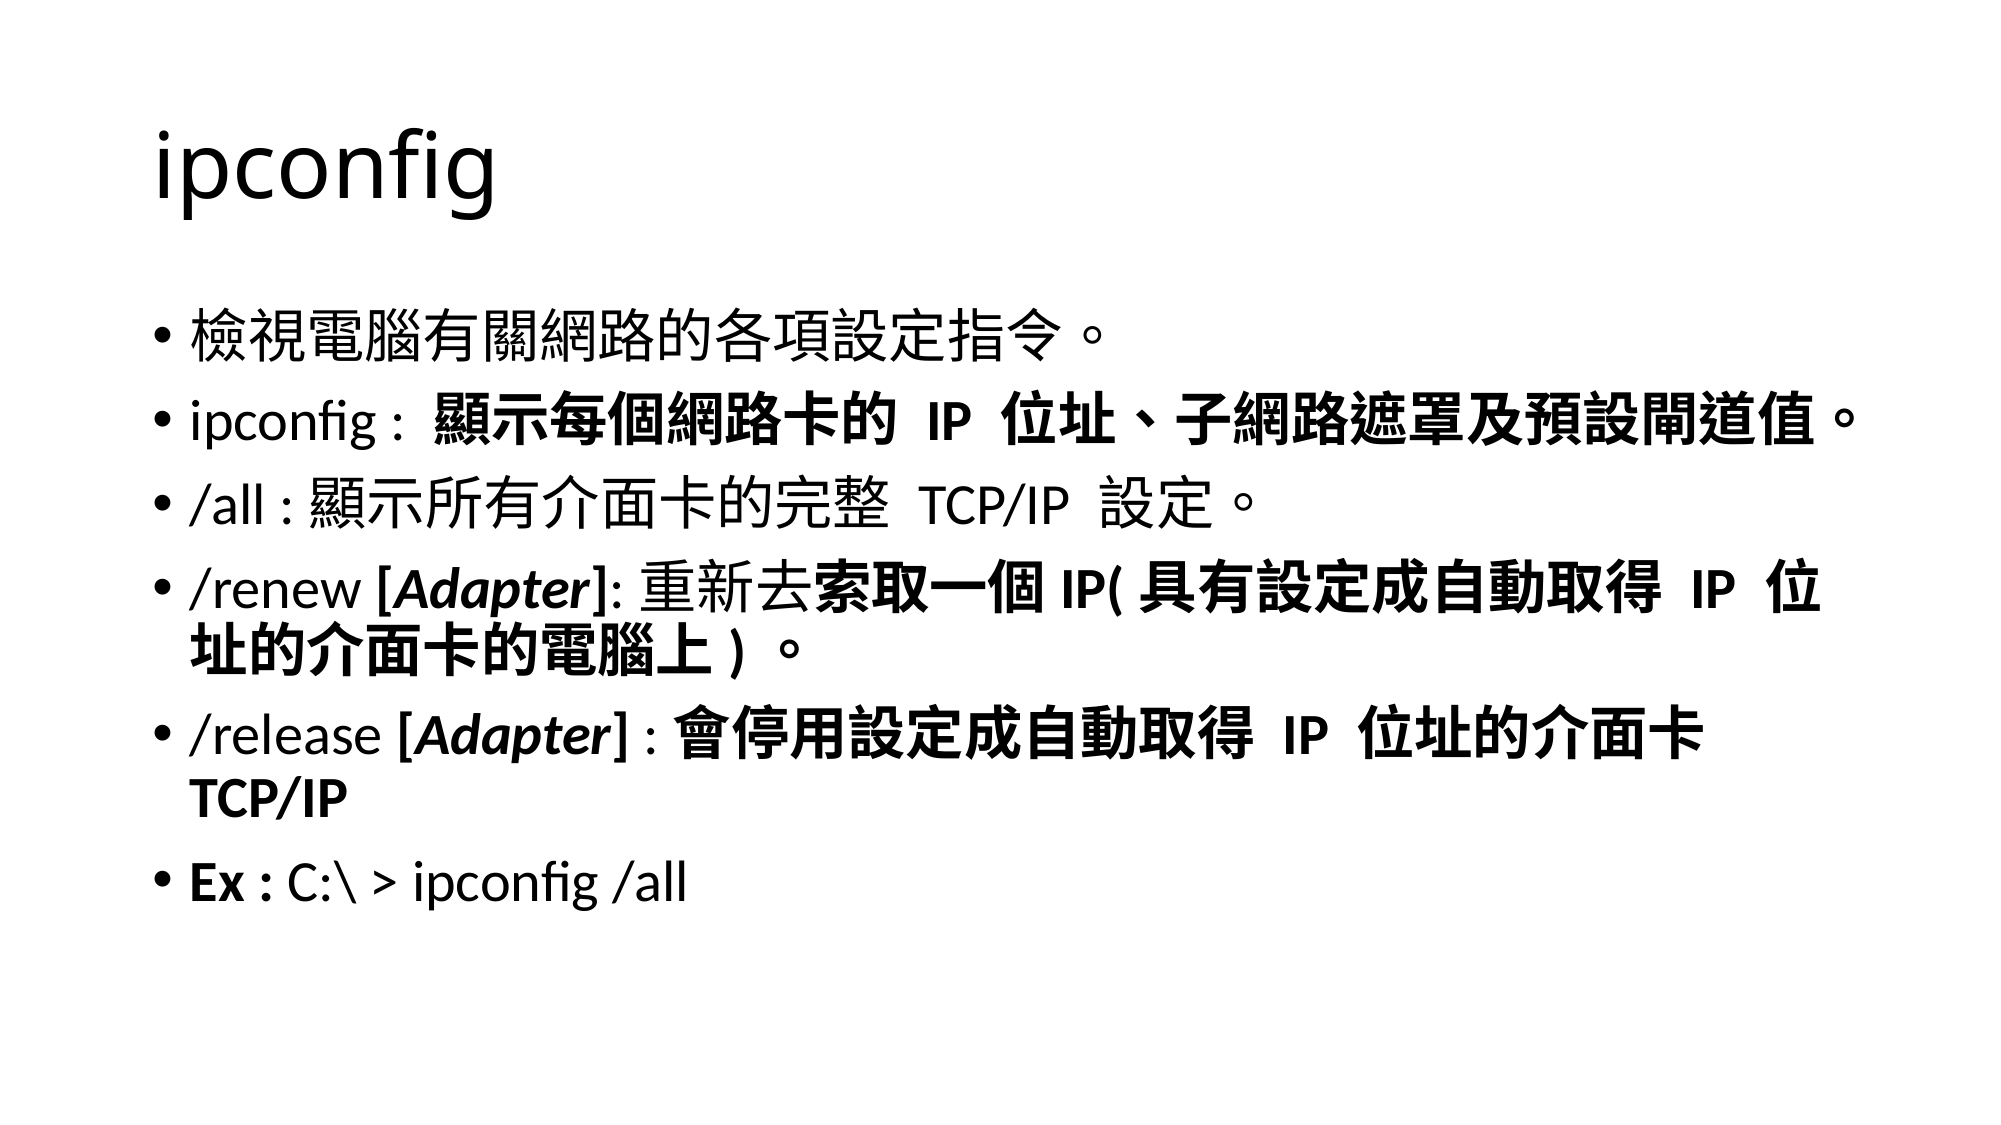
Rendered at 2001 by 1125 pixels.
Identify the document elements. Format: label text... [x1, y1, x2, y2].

title ipconfig [137, 59, 1863, 278]
list 檢視電腦有關網路的各項設定指令。 ipconfig : 顯示每個網路卡的 IP 位址、子網路遮罩及預設閘道值。 /all :顯示所有介面卡的完整 TCP/IP 設定。 /renew [Adapter]:重新去索取一個IP(具有設定成自動取得 IP 位址的介面卡的電腦上)。 /release [Adapter] :會停用設定成自動取得 IP 位址的介面卡 TCP/IP Ex : C:\ > ipconfig /all [137, 299, 1863, 1014]
